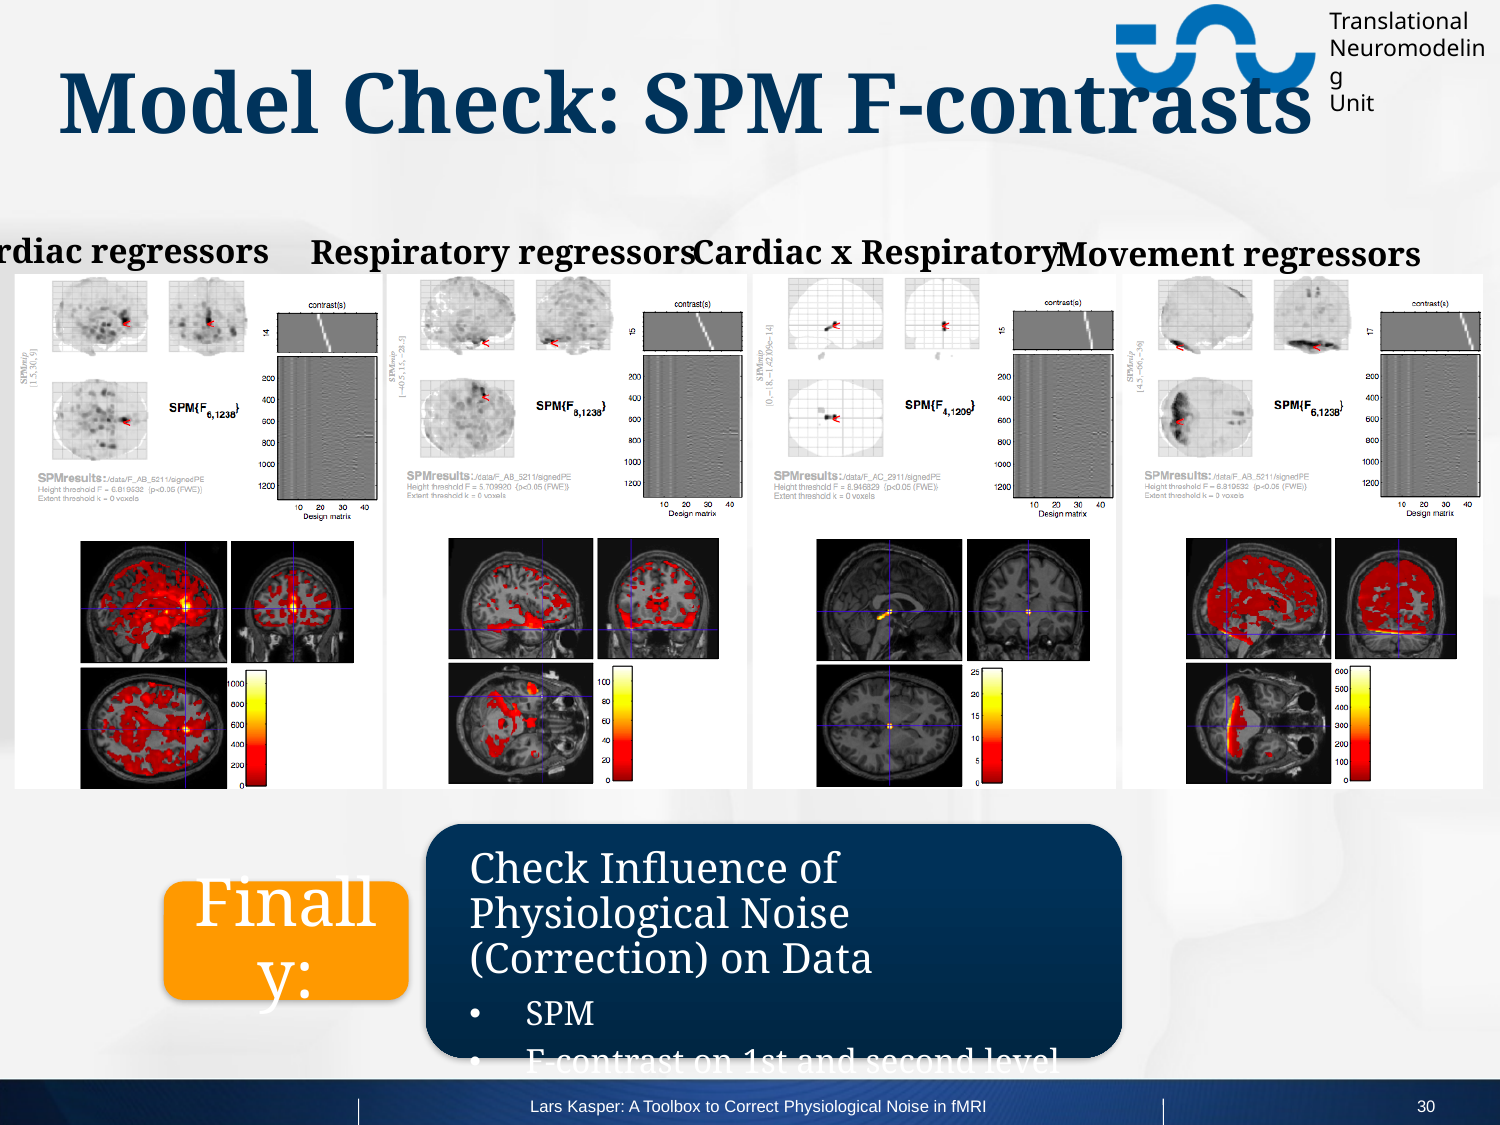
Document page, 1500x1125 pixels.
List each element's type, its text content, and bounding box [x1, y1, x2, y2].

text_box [425, 823, 1123, 1059]
text_box Movement regressors [966, 215, 1437, 275]
text_box Cardiac regressors [0, 213, 285, 278]
slide_number 30 [1181, 1088, 1451, 1125]
text_box Cardiac x Respiratory [602, 214, 1076, 275]
picture [0, 0, 1500, 1125]
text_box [163, 881, 409, 1001]
text_box Respiratory regressors [220, 214, 602, 274]
footer Lars Kasper: A Toolbox to Correct Physiological Noise in fMRI [367, 1088, 1151, 1125]
title Model Check: SPM F-contrasts [58, 43, 1435, 171]
